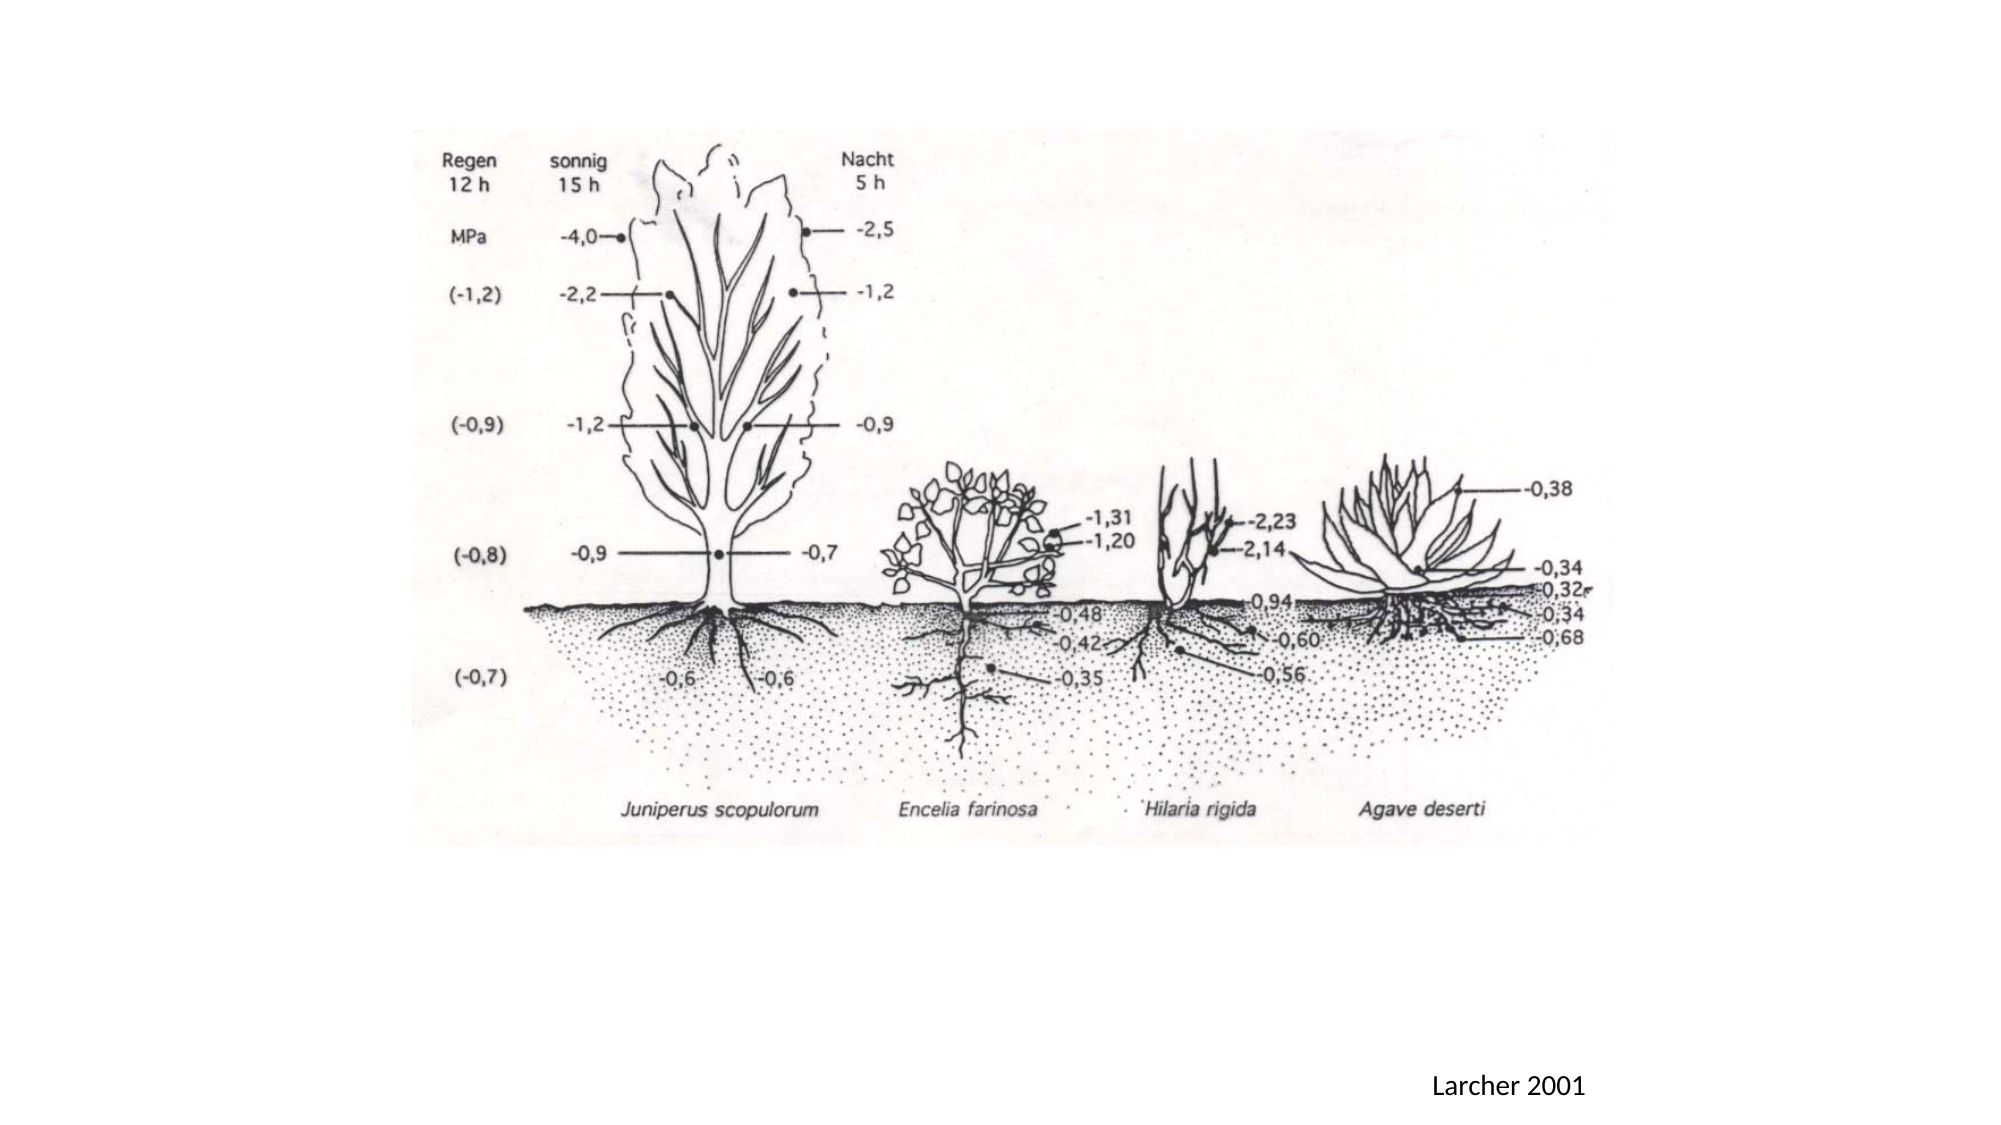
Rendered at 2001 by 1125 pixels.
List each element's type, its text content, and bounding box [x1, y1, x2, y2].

picture [412, 130, 1613, 847]
text_box Larcher 2001 [1417, 1058, 1601, 1109]
